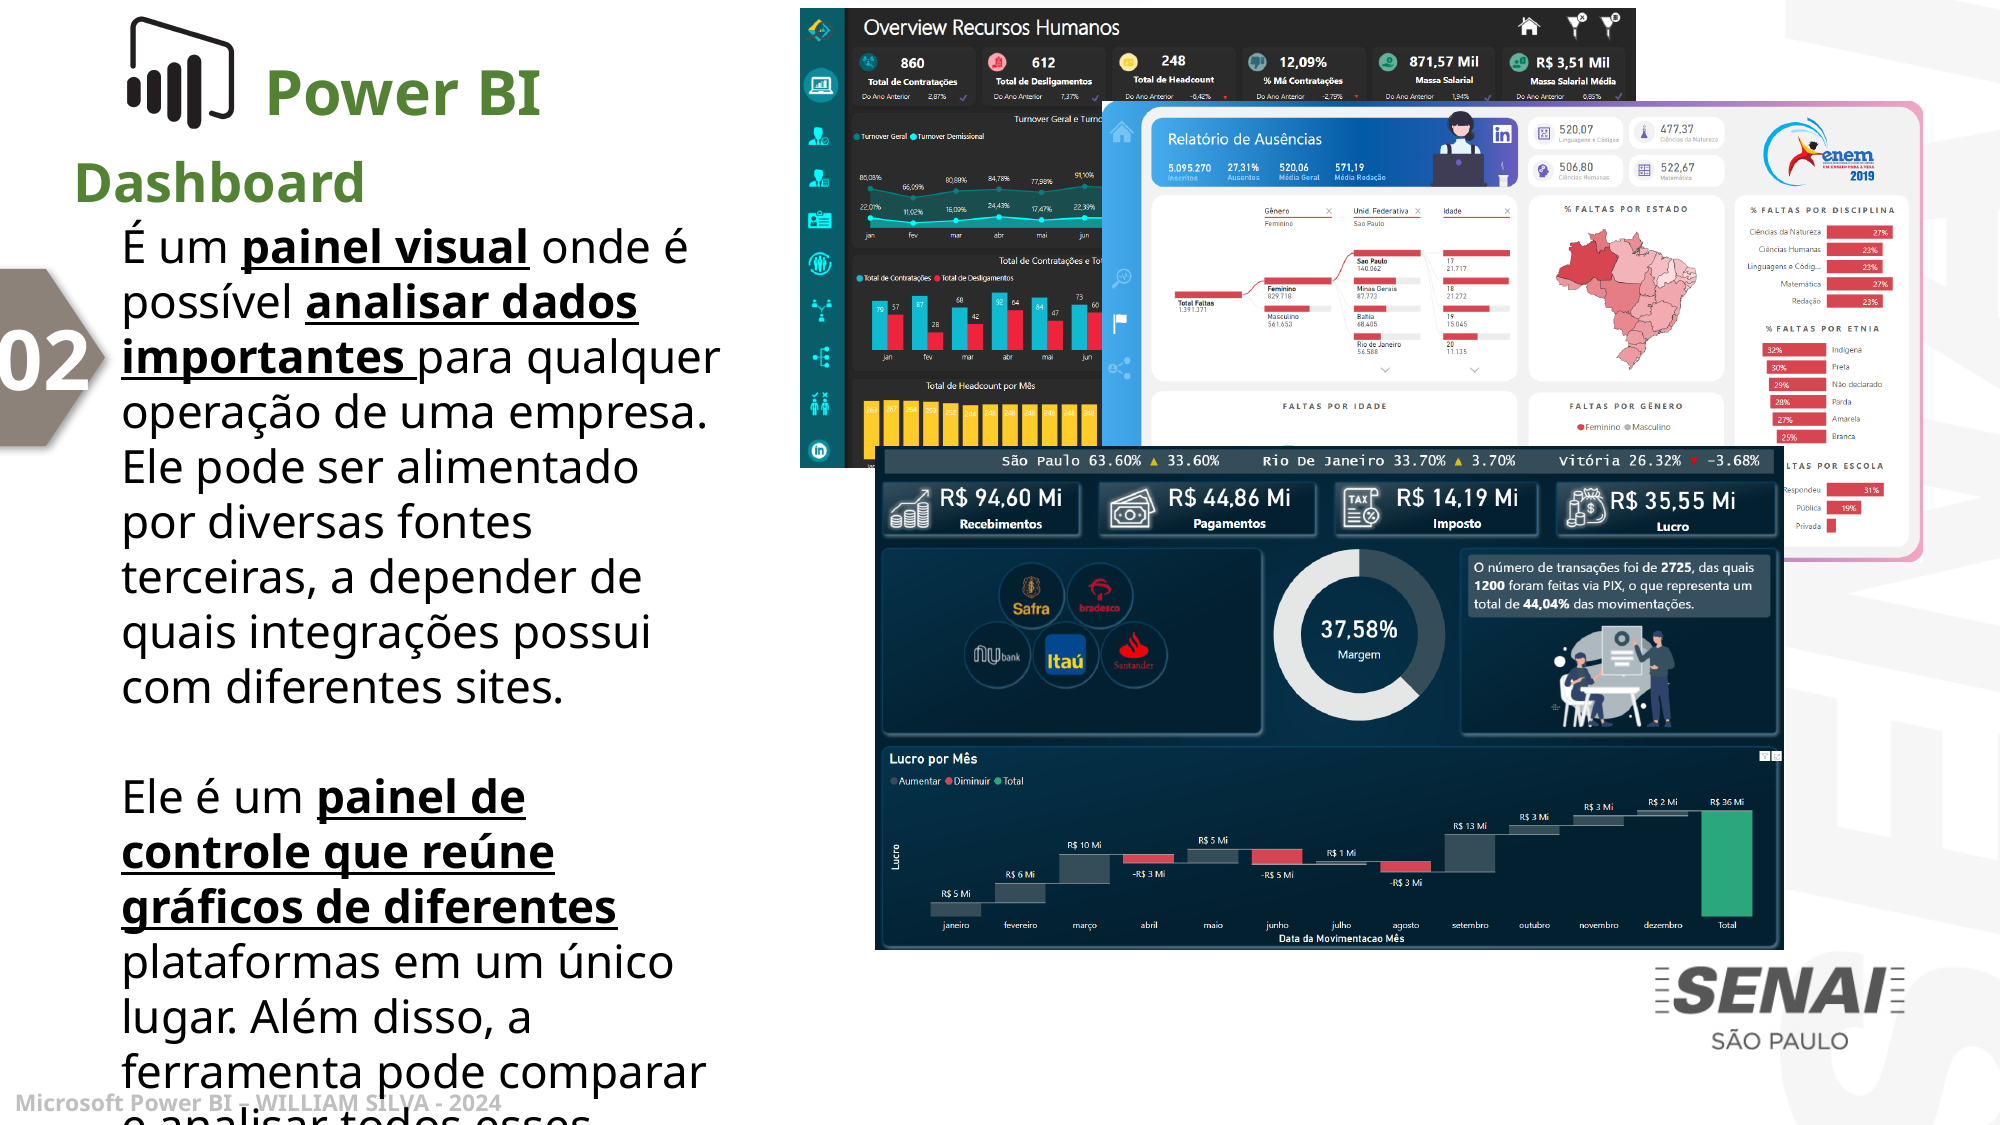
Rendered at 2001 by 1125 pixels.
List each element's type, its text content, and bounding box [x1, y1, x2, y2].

picture [124, 0, 2000, 1125]
text_box É um painel visual onde é possível analisar dados importantes para qualquer operação de uma empresa. Ele pode ser alimentado por diversas fontes terceiras, a depender de quais integrações possui com diferentes sites. Ele é um painel de controle que reúne gráficos de diferentes plataformas em um único lugar. Além disso, a ferramenta pode comparar e analisar todos esses dados, mesmo que as informações venham de locais diversos. [106, 210, 737, 1125]
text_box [0, 268, 122, 447]
text_box Power BI [237, 51, 800, 129]
text_box Dashboard [57, 130, 382, 221]
